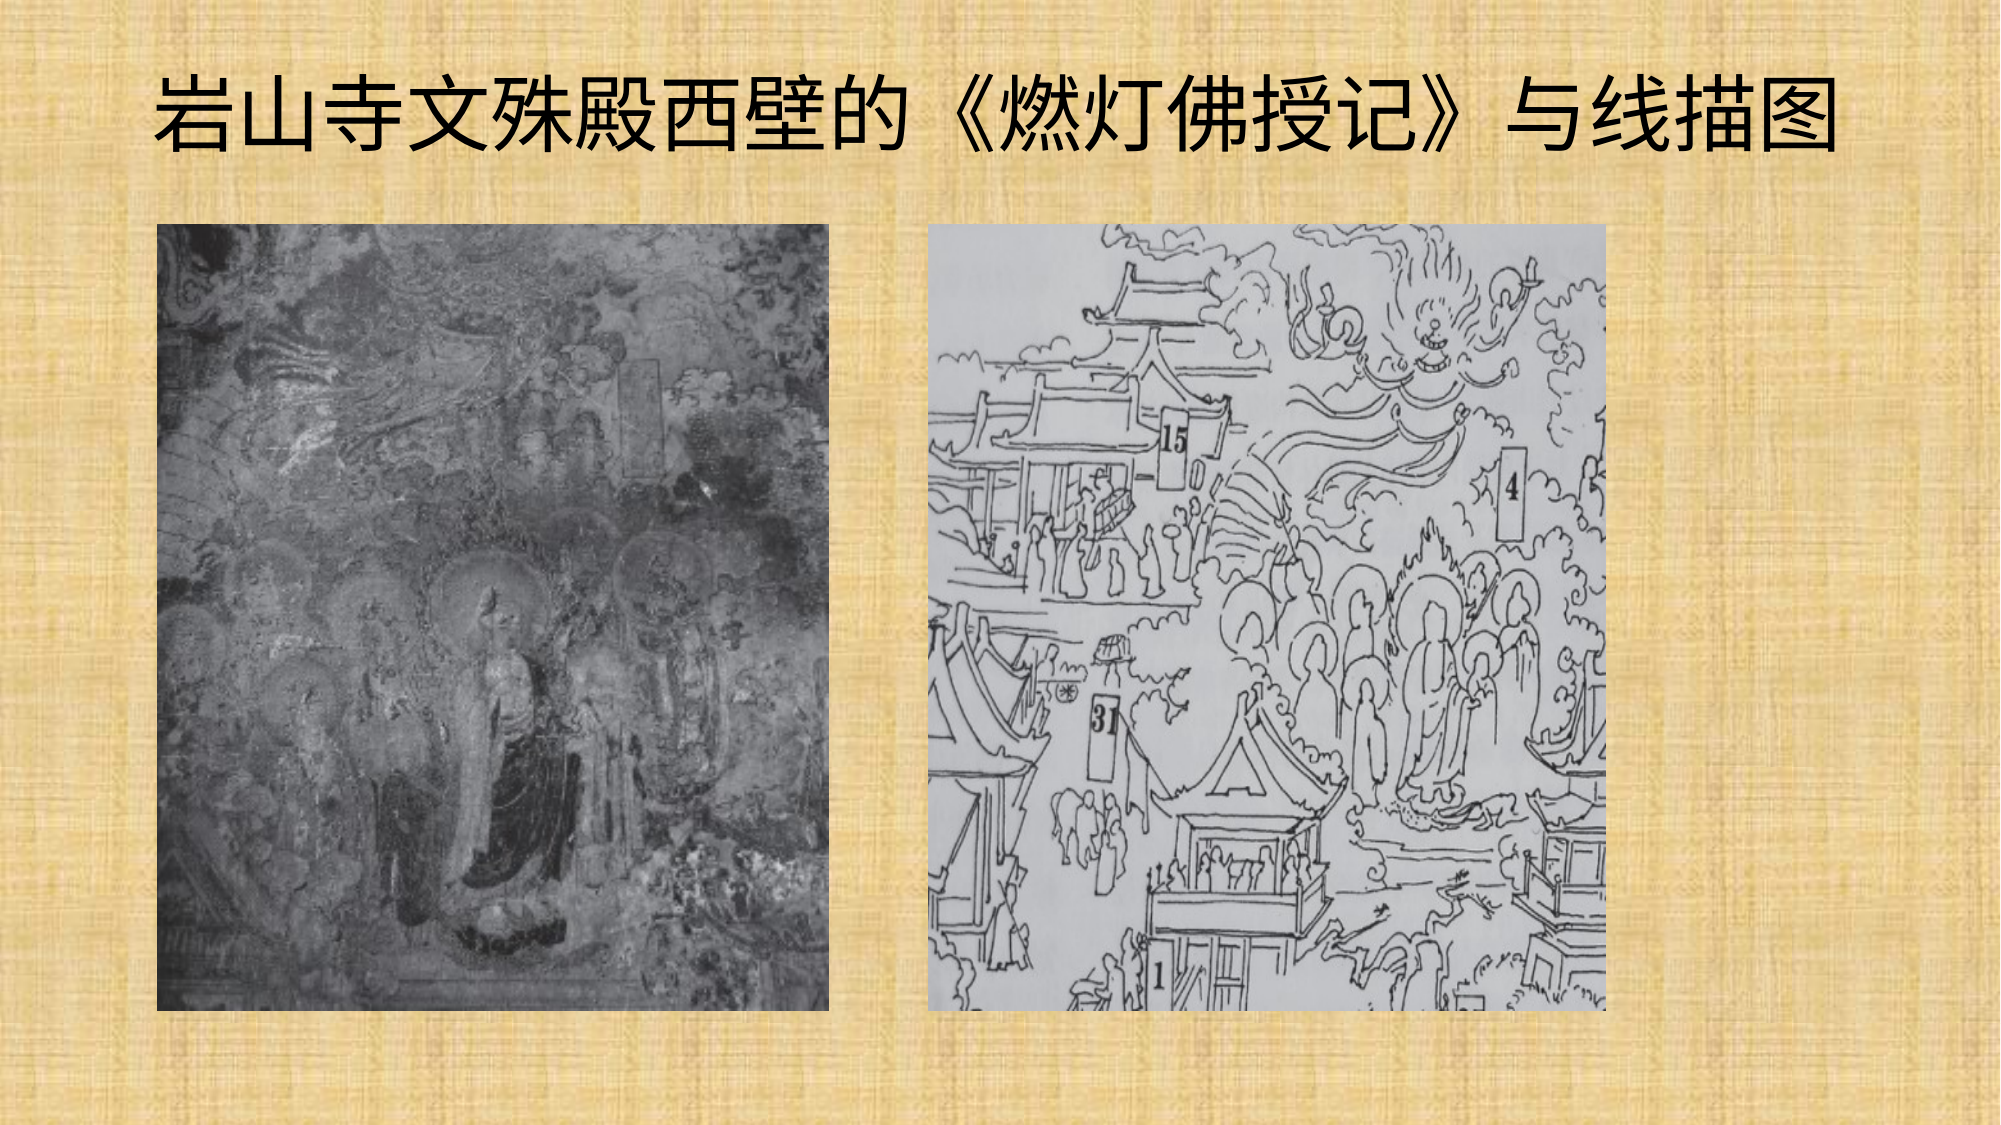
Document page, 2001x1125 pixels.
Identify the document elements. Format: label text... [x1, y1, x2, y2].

title 岩山寺文殊殿西壁的《燃灯佛授记》与线描图 [137, 59, 1863, 278]
picture [0, 0, 2001, 1125]
